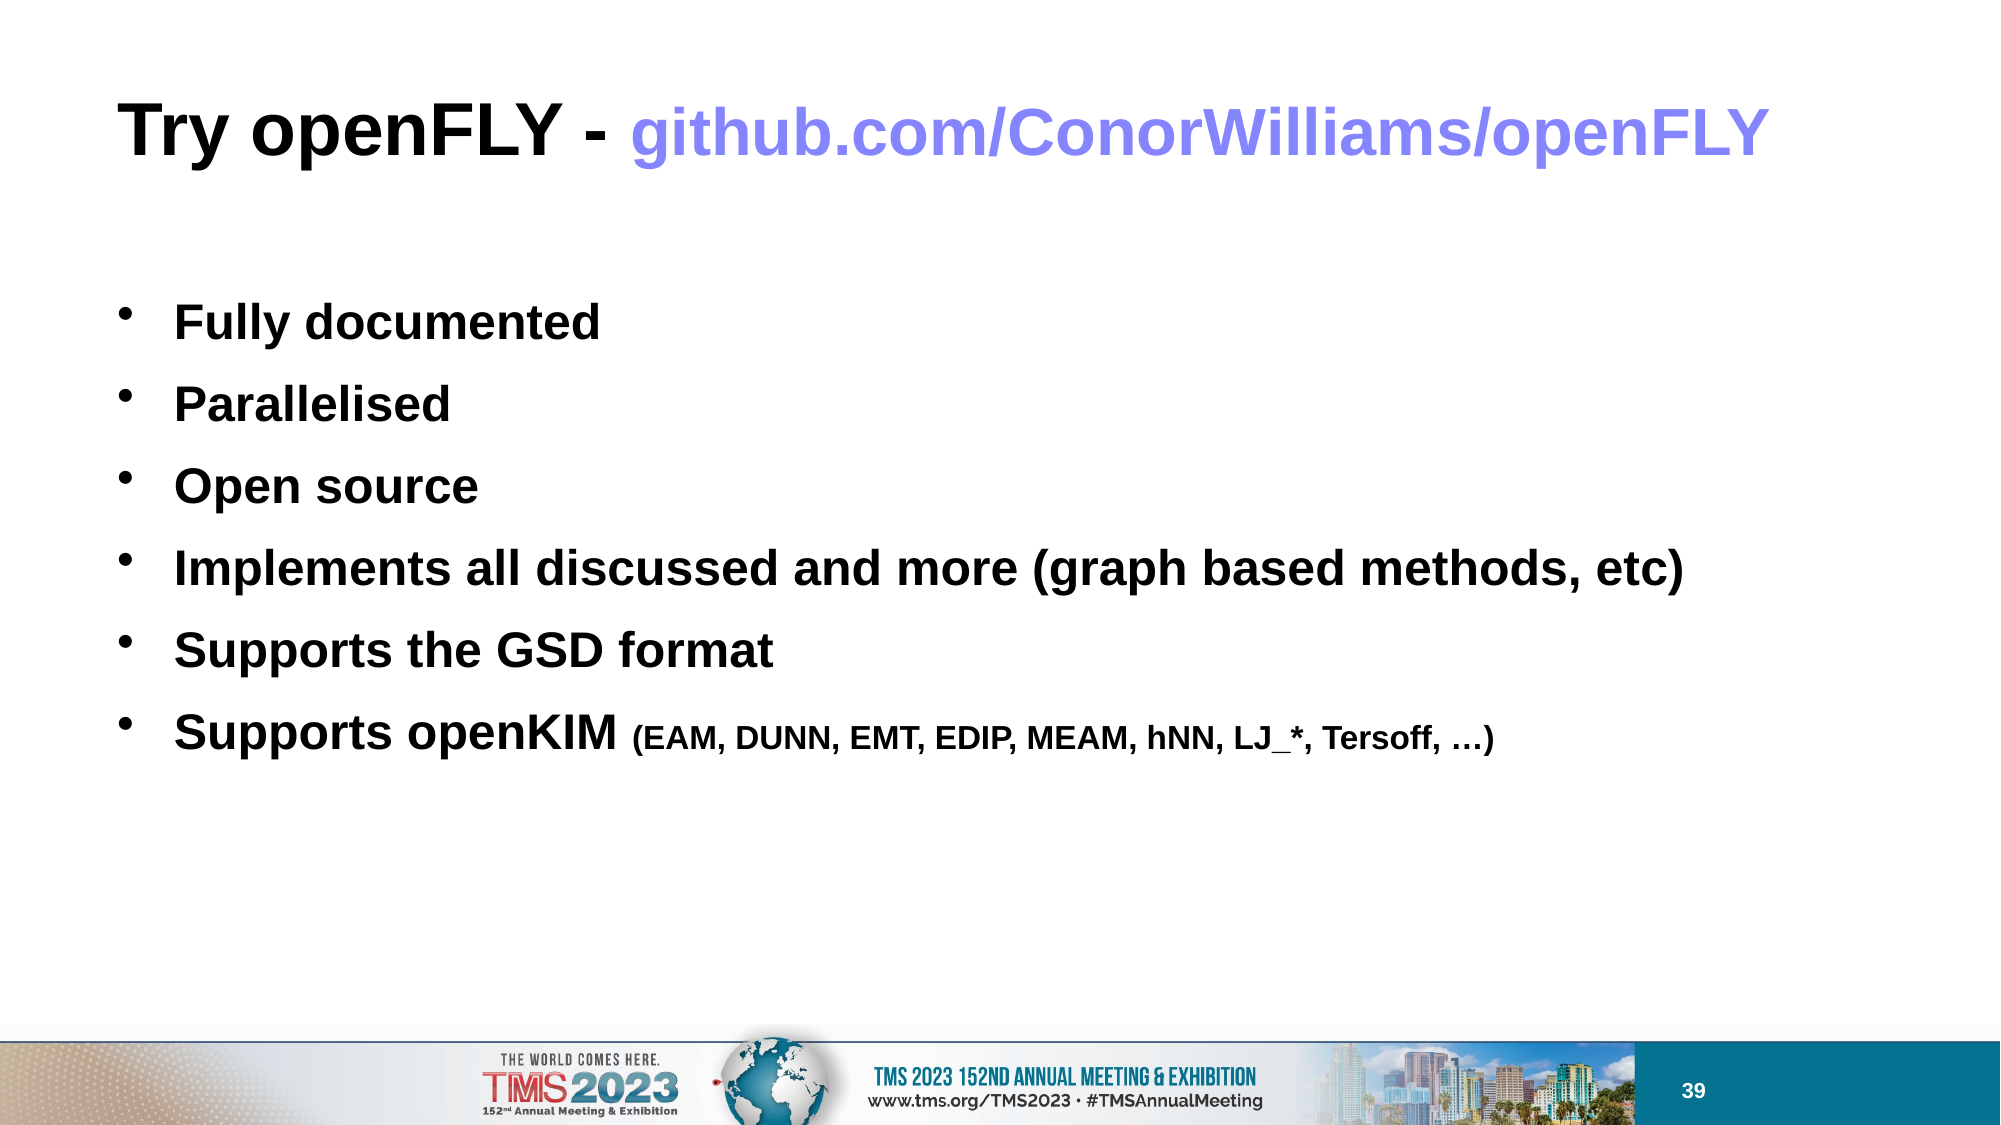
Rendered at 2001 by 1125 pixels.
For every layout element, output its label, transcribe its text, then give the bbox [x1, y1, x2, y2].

picture [0, 1024, 2000, 1125]
title Try openFLY - github.com/ConorWilliams/openFLY [102, 74, 1900, 175]
list Fully documented Parallelised Open source Implements all discussed and more (graph based methods, etc) Supports the GSD format Supports openKIM (EAM, DUNN, EMT, EDIP, MEAM, hNN, LJ_*, Tersoff, …) [102, 200, 1900, 938]
